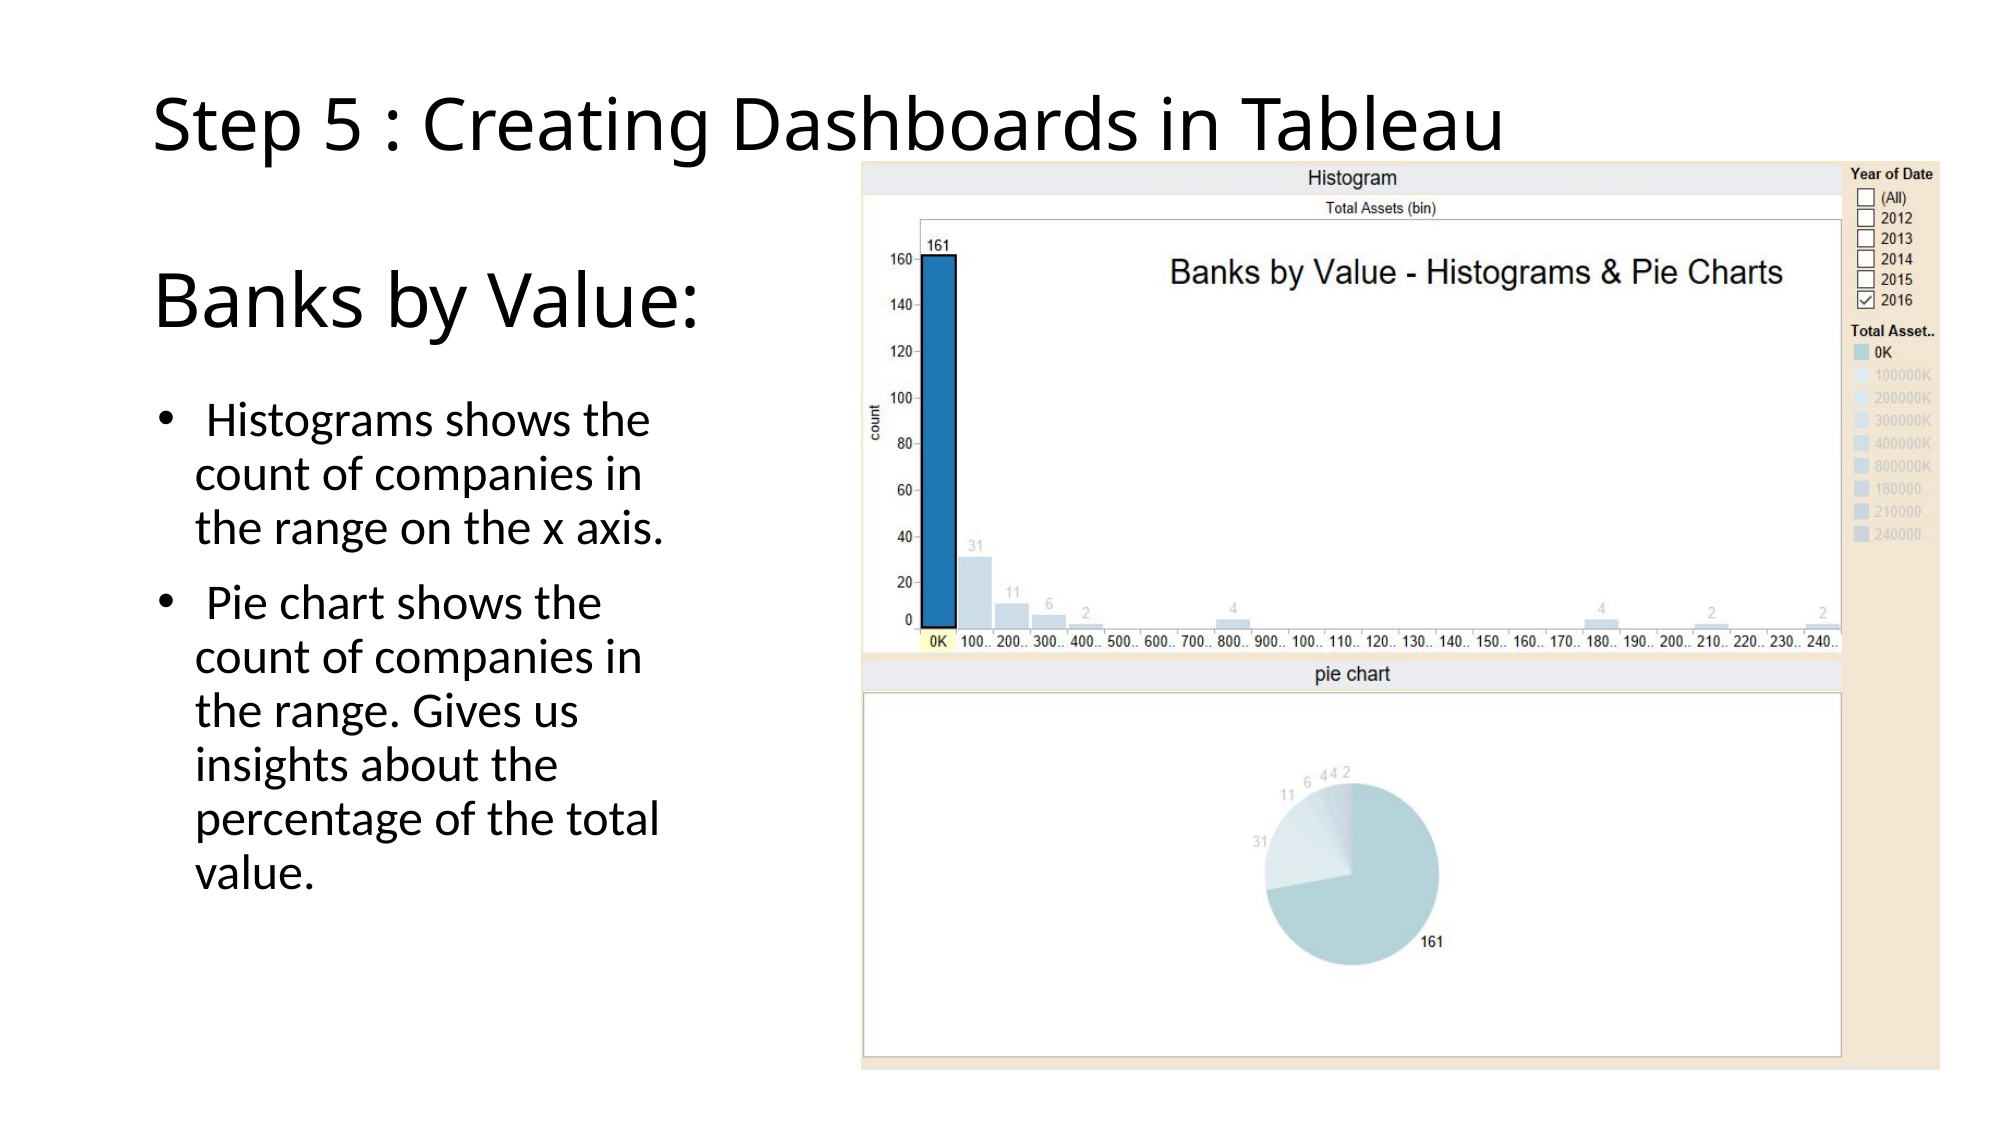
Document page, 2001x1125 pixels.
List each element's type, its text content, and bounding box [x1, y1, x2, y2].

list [861, 161, 1940, 1070]
text_box Step 5 : Creating Dashboards in Tableau [137, 32, 1692, 174]
text_box Histograms shows the count of companies in the range on the x axis. Pie chart shows the count of companies in the range. Gives us insights about the percentage of the total value. [142, 385, 721, 1070]
title Banks by Value: [137, 208, 737, 351]
